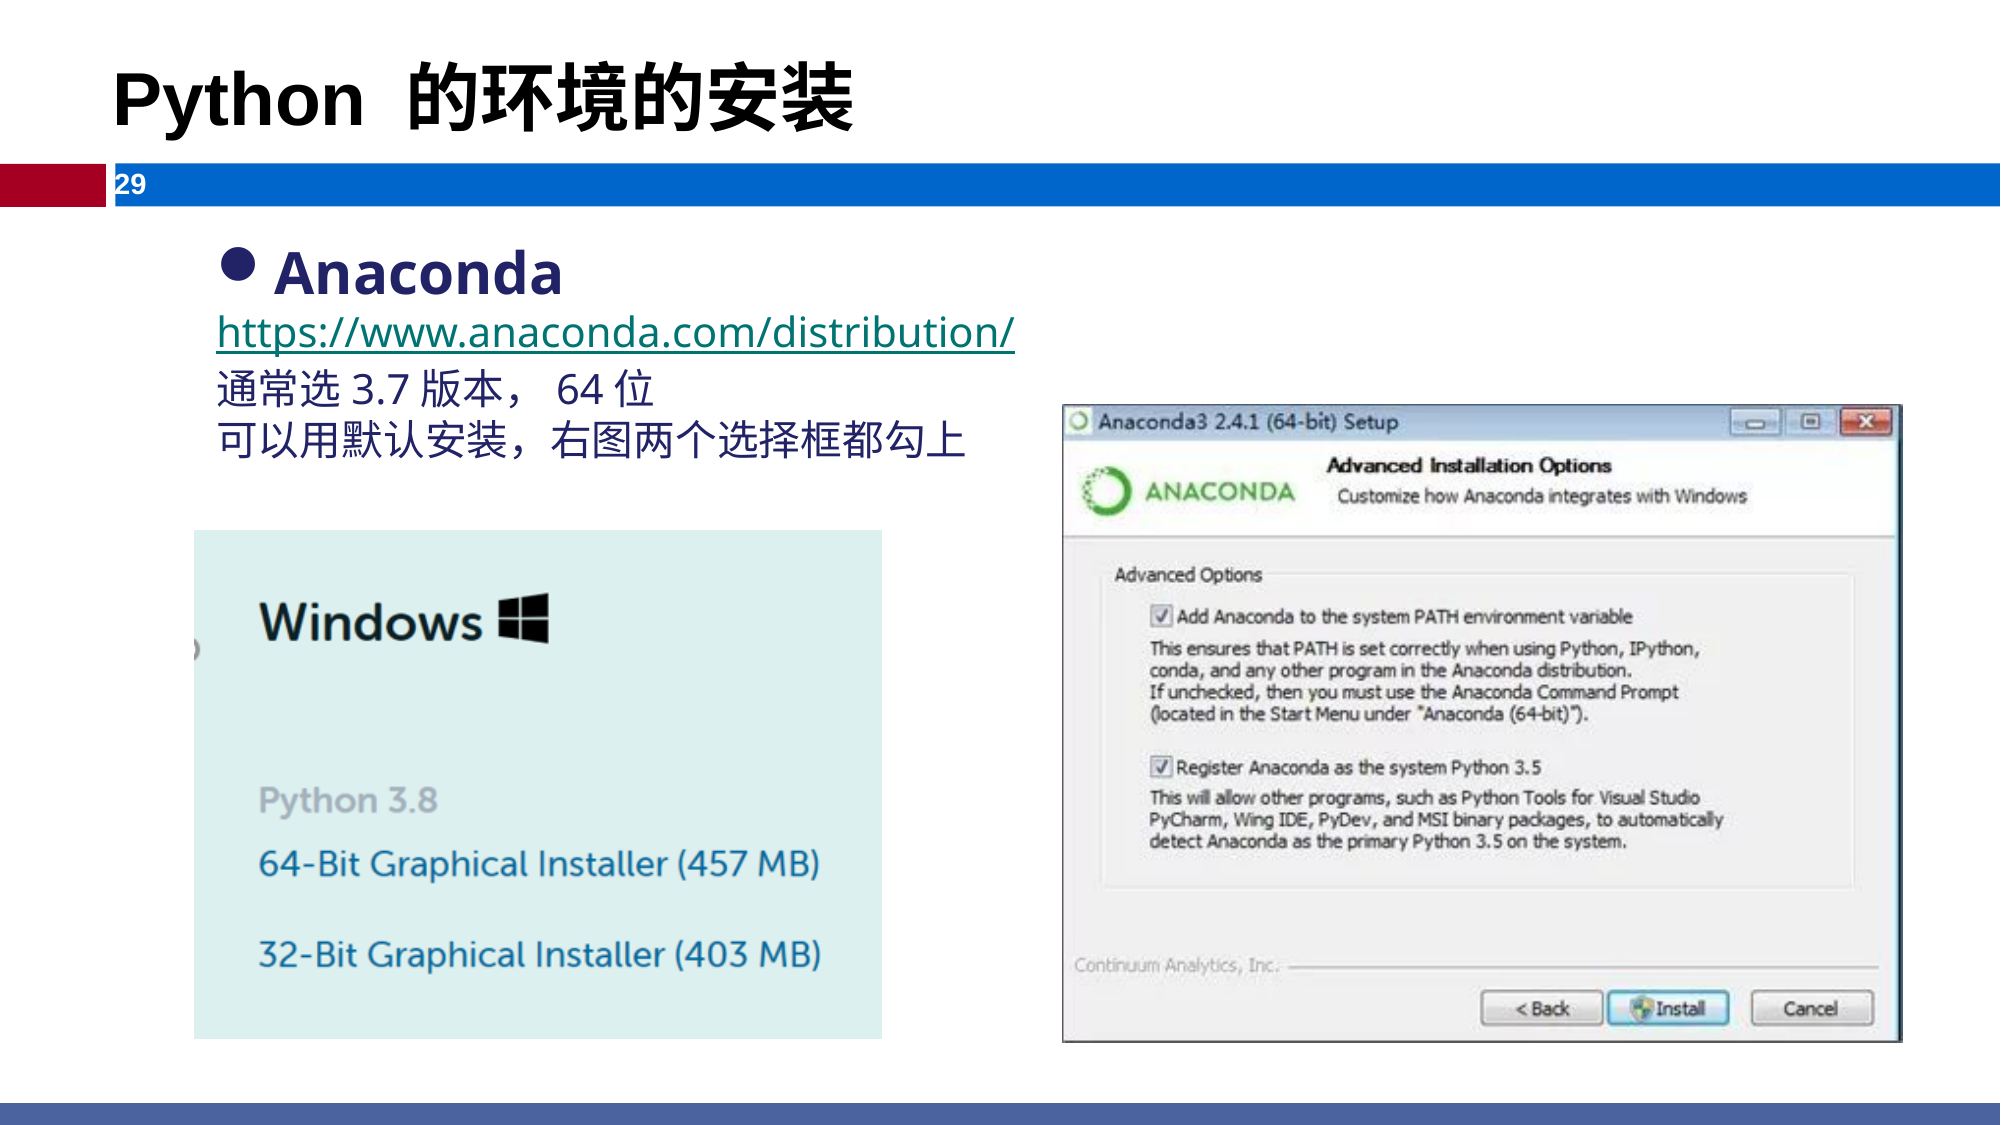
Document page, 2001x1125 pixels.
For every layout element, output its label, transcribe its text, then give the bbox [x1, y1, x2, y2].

picture [194, 530, 883, 1039]
picture [1061, 404, 1903, 1044]
text_box Anaconda https://www.anaconda.com/distribution/ 通常选3.7版本，64位 可以用默认安装，右图两个选择框都勾上 [201, 228, 1483, 471]
text_box [0, 1101, 2000, 1125]
text_box Python 的环境的安装 [98, 43, 979, 241]
